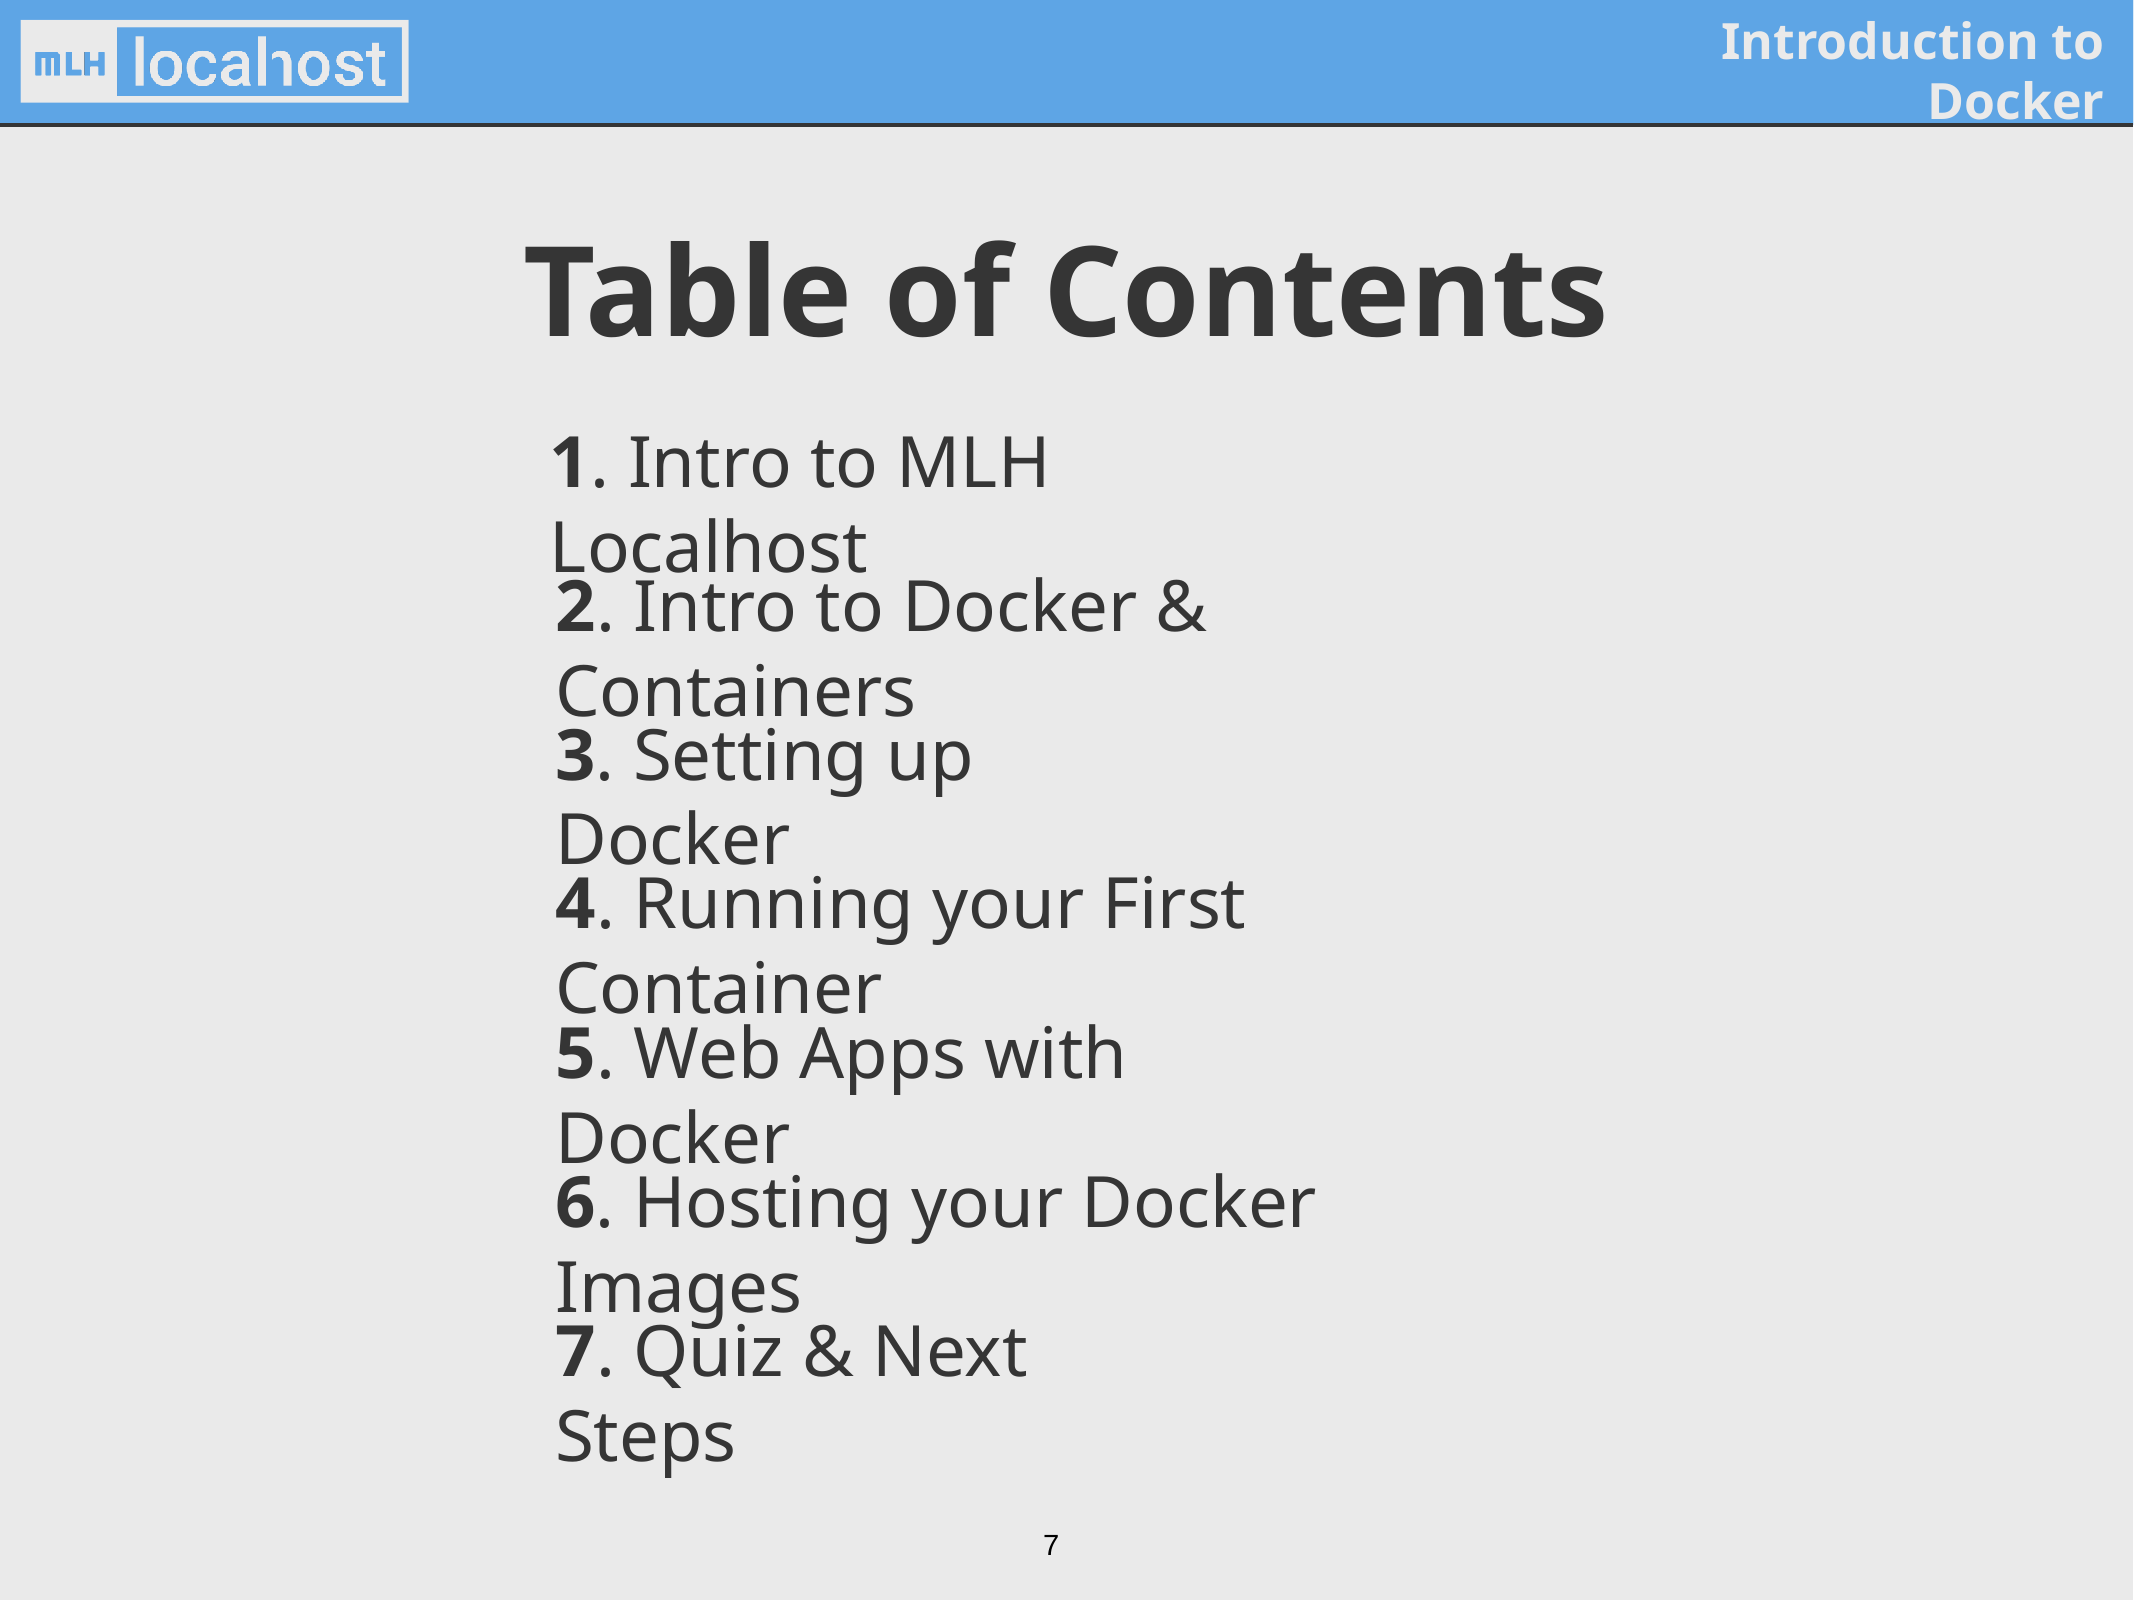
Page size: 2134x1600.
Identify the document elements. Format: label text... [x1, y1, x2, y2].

text_box [0, 0, 2134, 124]
text_box 2. Intro to Docker & Containers [547, 588, 1587, 702]
text_box 7. Quiz & Next Steps [547, 1333, 1235, 1447]
picture [20, 19, 410, 104]
text_box Table of Contents [451, 182, 1683, 391]
text_box 4. Running your First Container [547, 886, 1592, 1000]
text_box 6. Hosting your Docker Images [547, 1184, 1574, 1298]
text_box 1. Intro to MLH Localhost [541, 445, 1389, 559]
list Introduction to Docker [1524, 34, 2113, 106]
text_box 3. Setting up Docker [547, 737, 1229, 851]
slide_number ‹#› [1034, 1517, 1097, 1585]
text_box 5. Web Apps with Docker [547, 1035, 1386, 1149]
